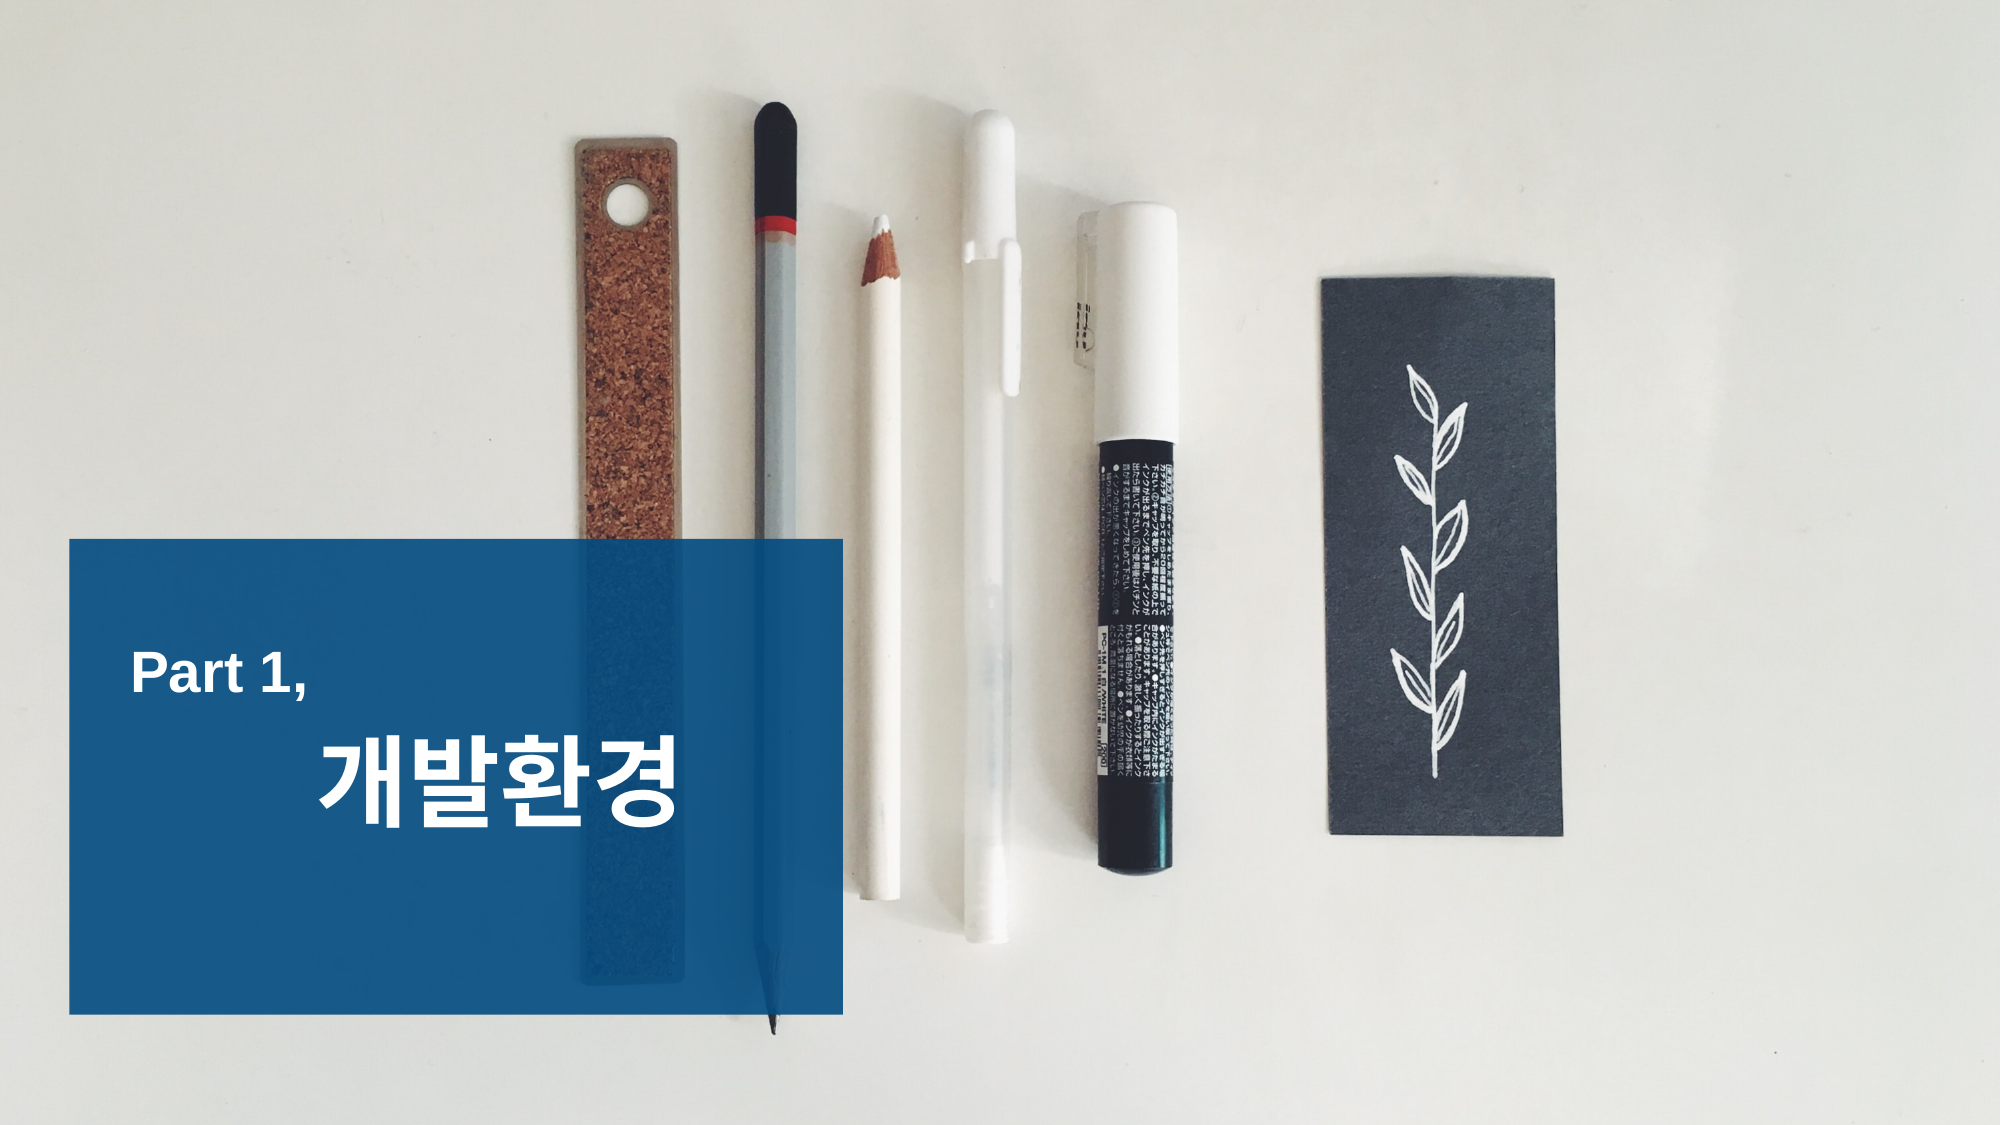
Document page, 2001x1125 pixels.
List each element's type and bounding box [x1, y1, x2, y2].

picture [0, 0, 2000, 1125]
text_box [69, 257, 1919, 1015]
